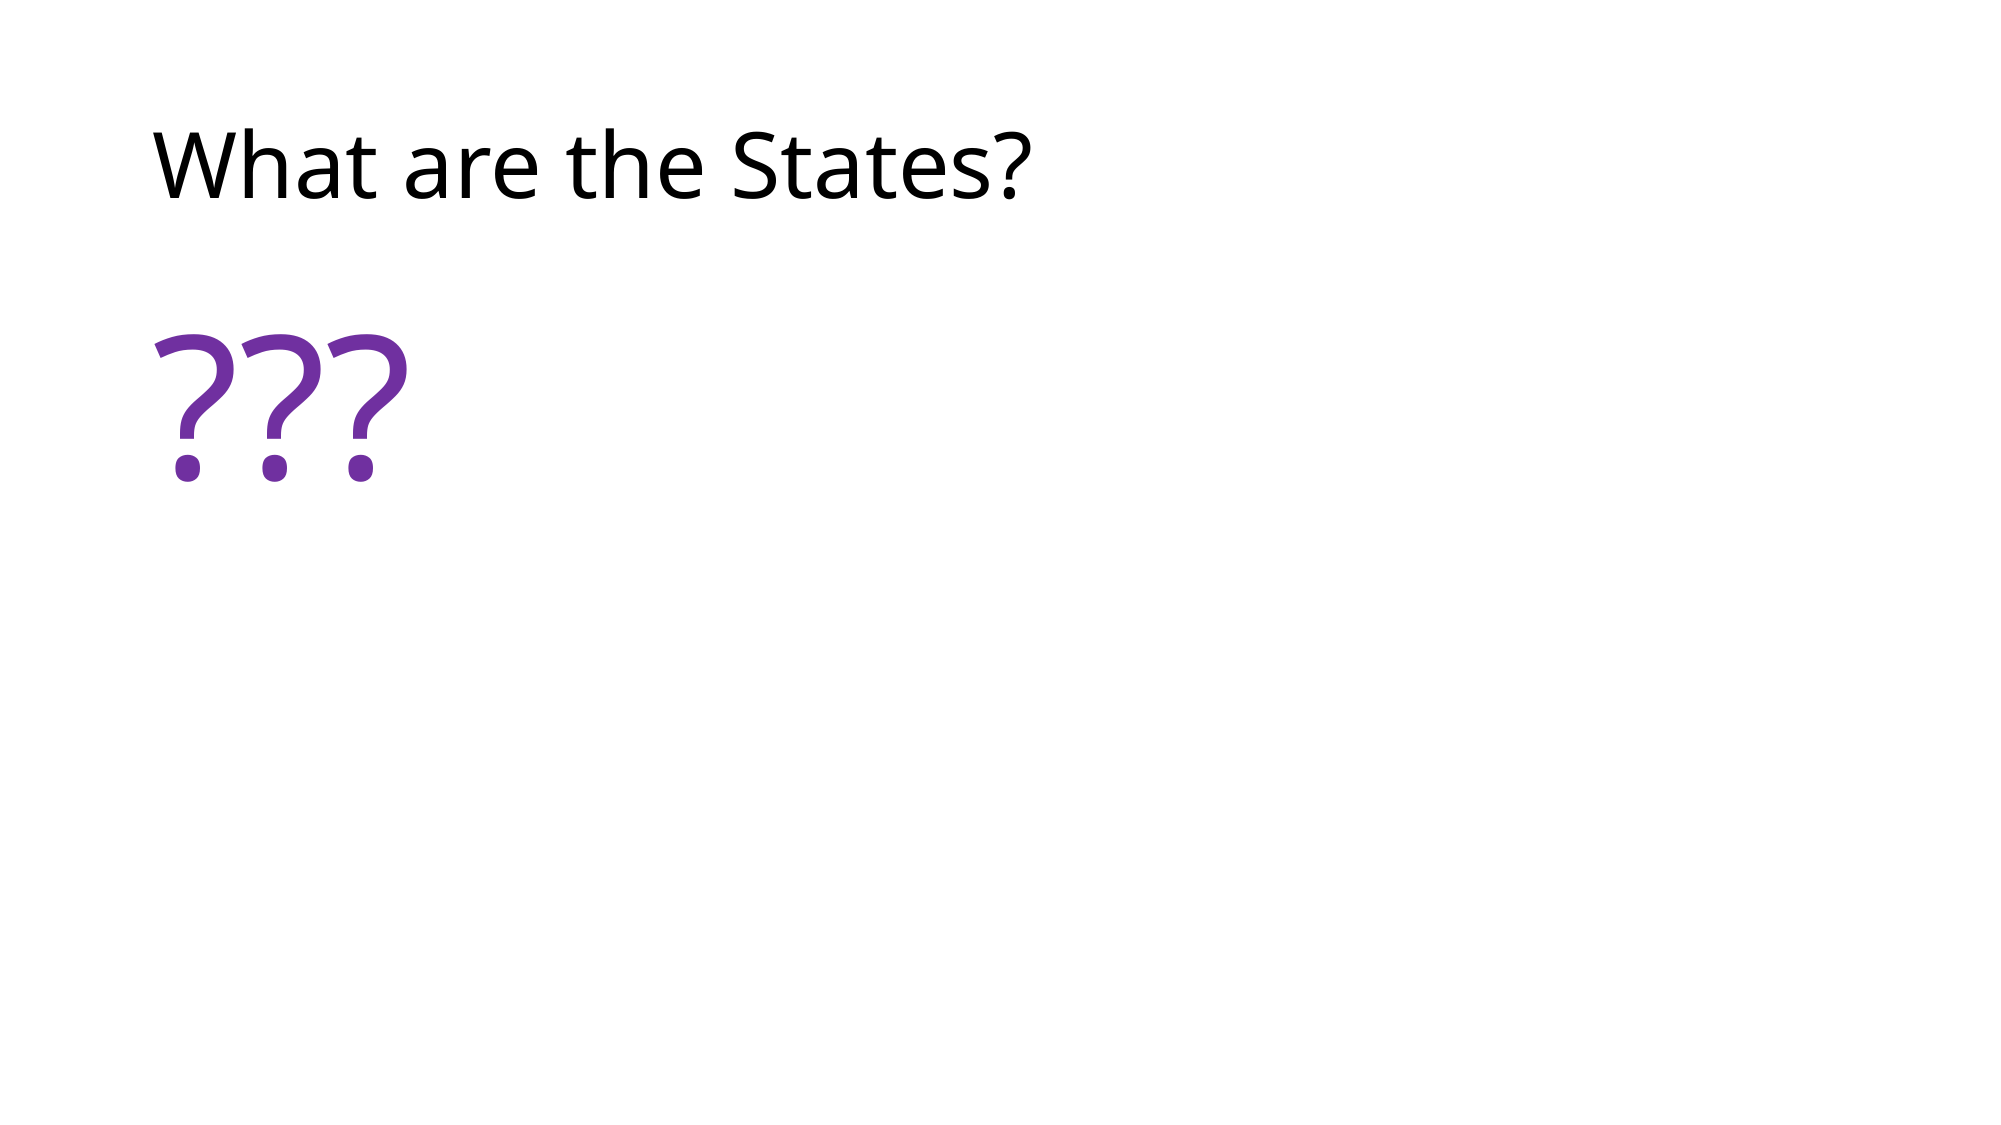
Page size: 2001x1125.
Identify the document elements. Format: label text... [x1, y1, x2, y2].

title What are the States? [137, 59, 1863, 278]
list ??? [137, 299, 1863, 1014]
